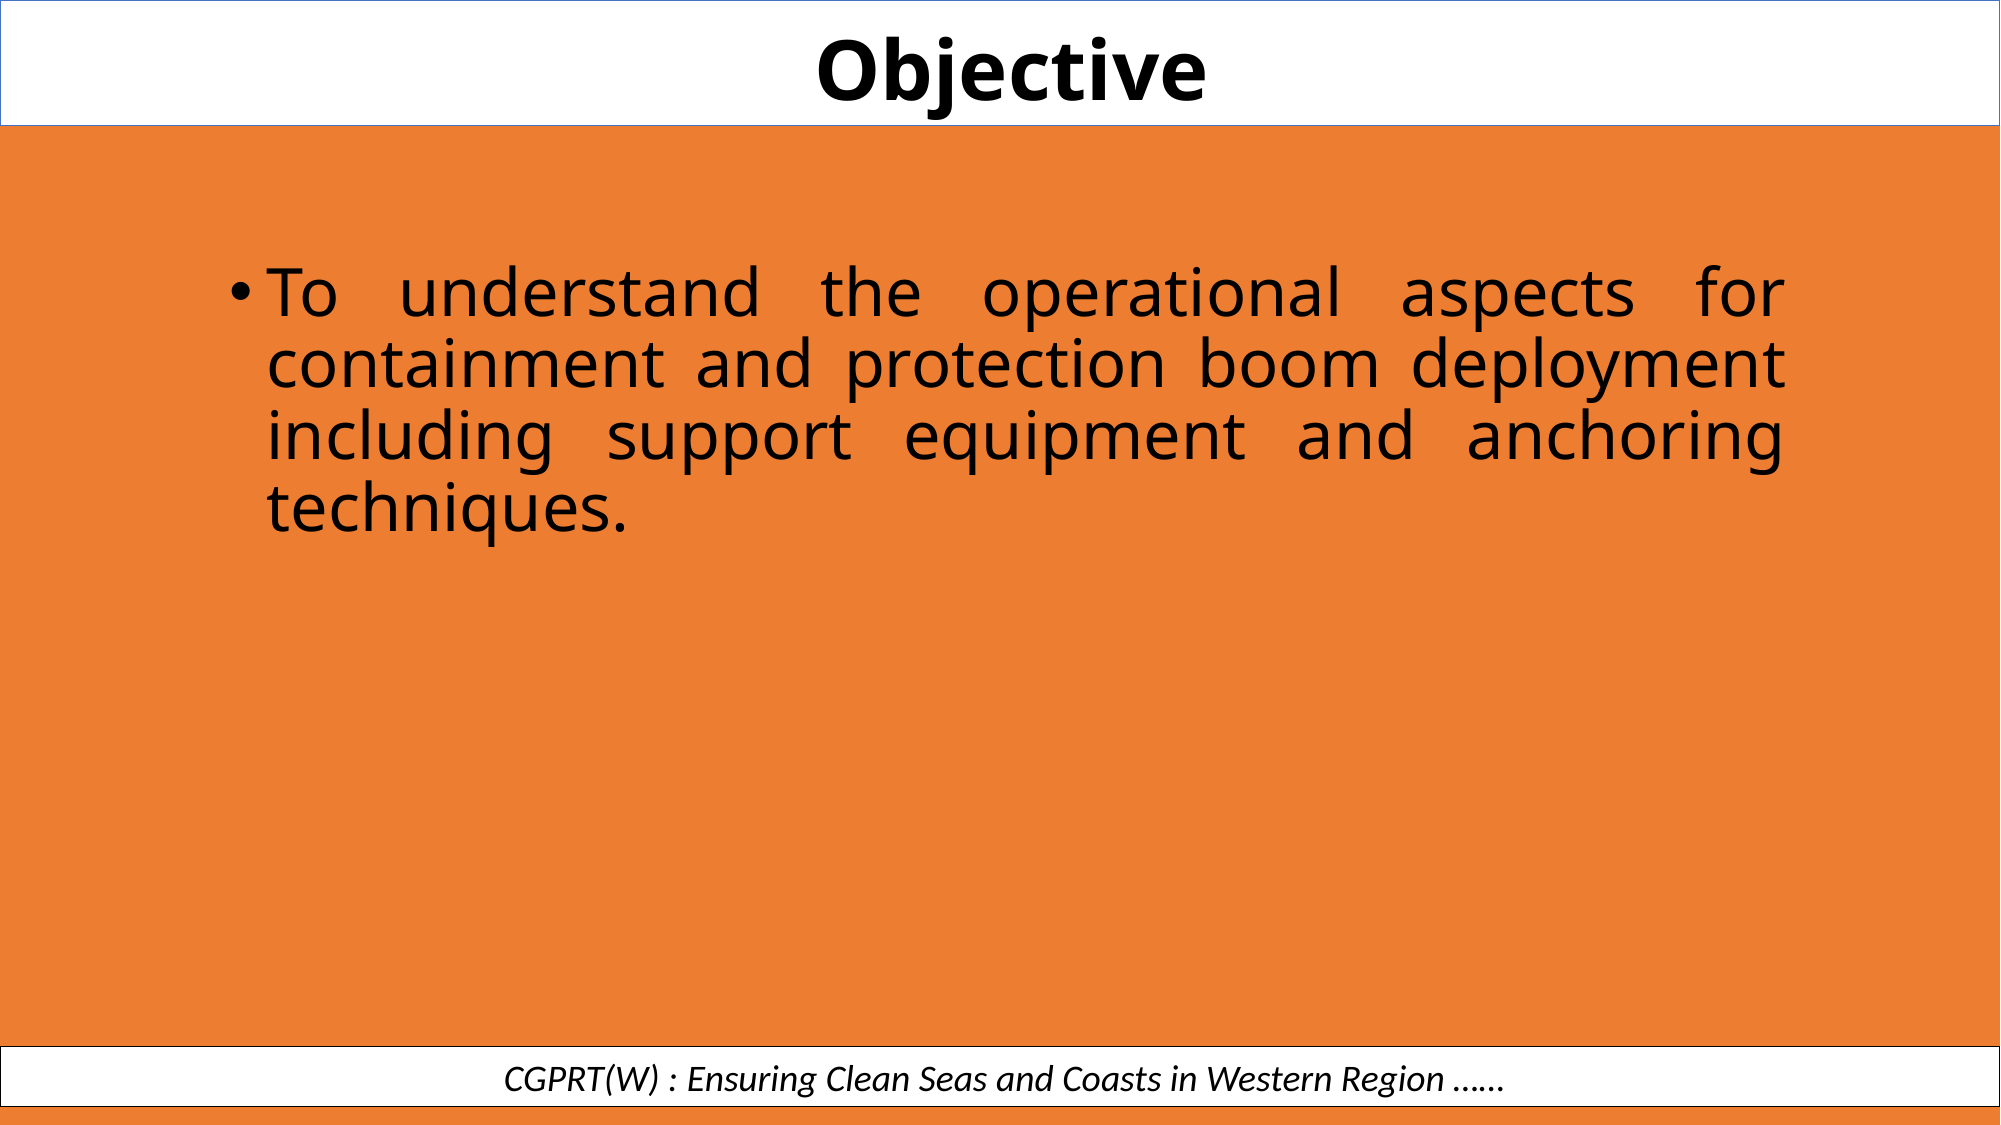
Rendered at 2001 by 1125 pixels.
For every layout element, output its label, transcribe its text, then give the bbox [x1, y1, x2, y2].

text_box [0, 0, 2000, 126]
text_box CGPRT(W) : Ensuring Clean Seas and Coasts in Western Region …… [0, 1046, 2000, 1107]
text_box To understand the operational aspects for containment and protection boom deployment including support equipment and anchoring techniques. [211, 249, 1806, 567]
text_box Objective [74, 21, 1949, 114]
